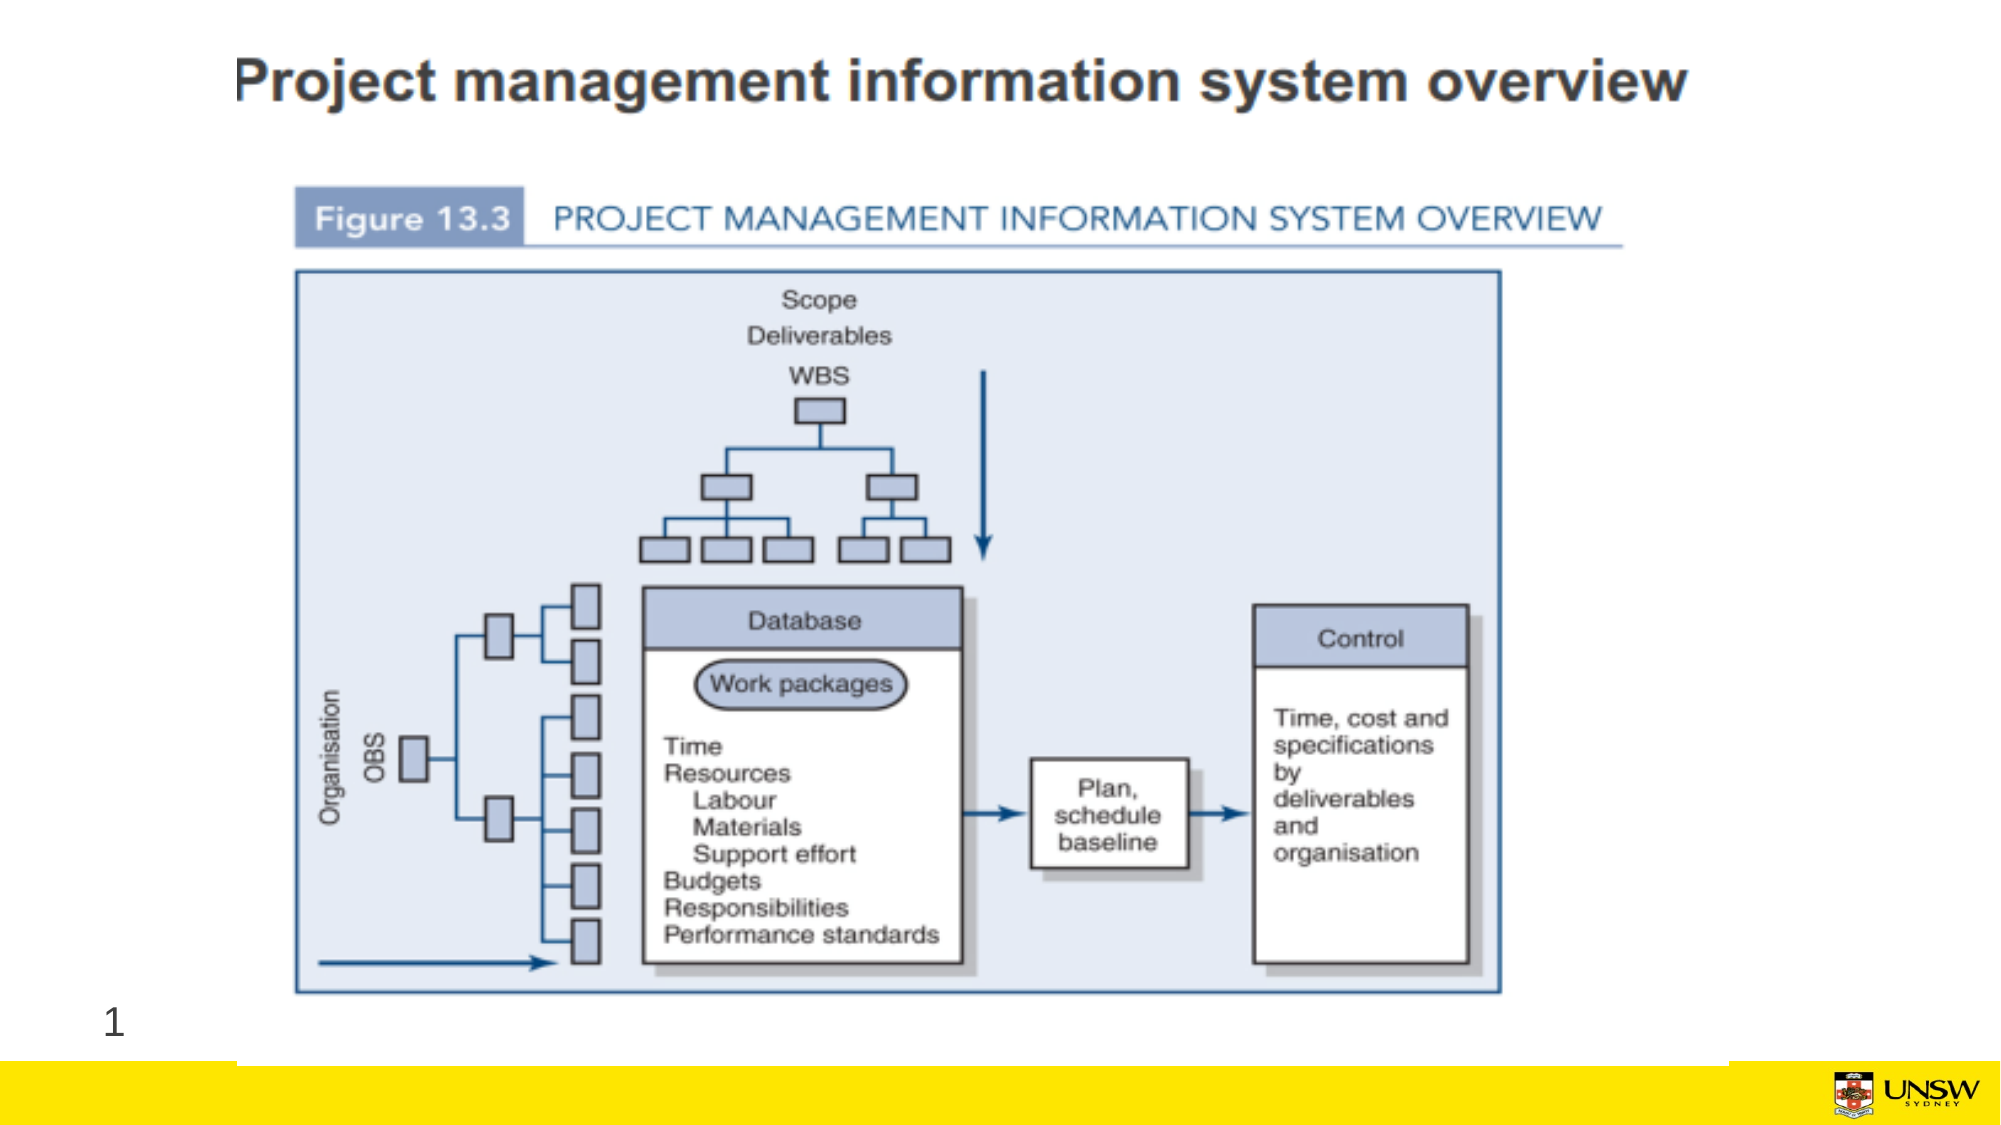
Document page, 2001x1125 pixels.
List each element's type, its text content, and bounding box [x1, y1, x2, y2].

picture [0, 5, 2001, 1125]
list 1 [102, 994, 181, 1042]
